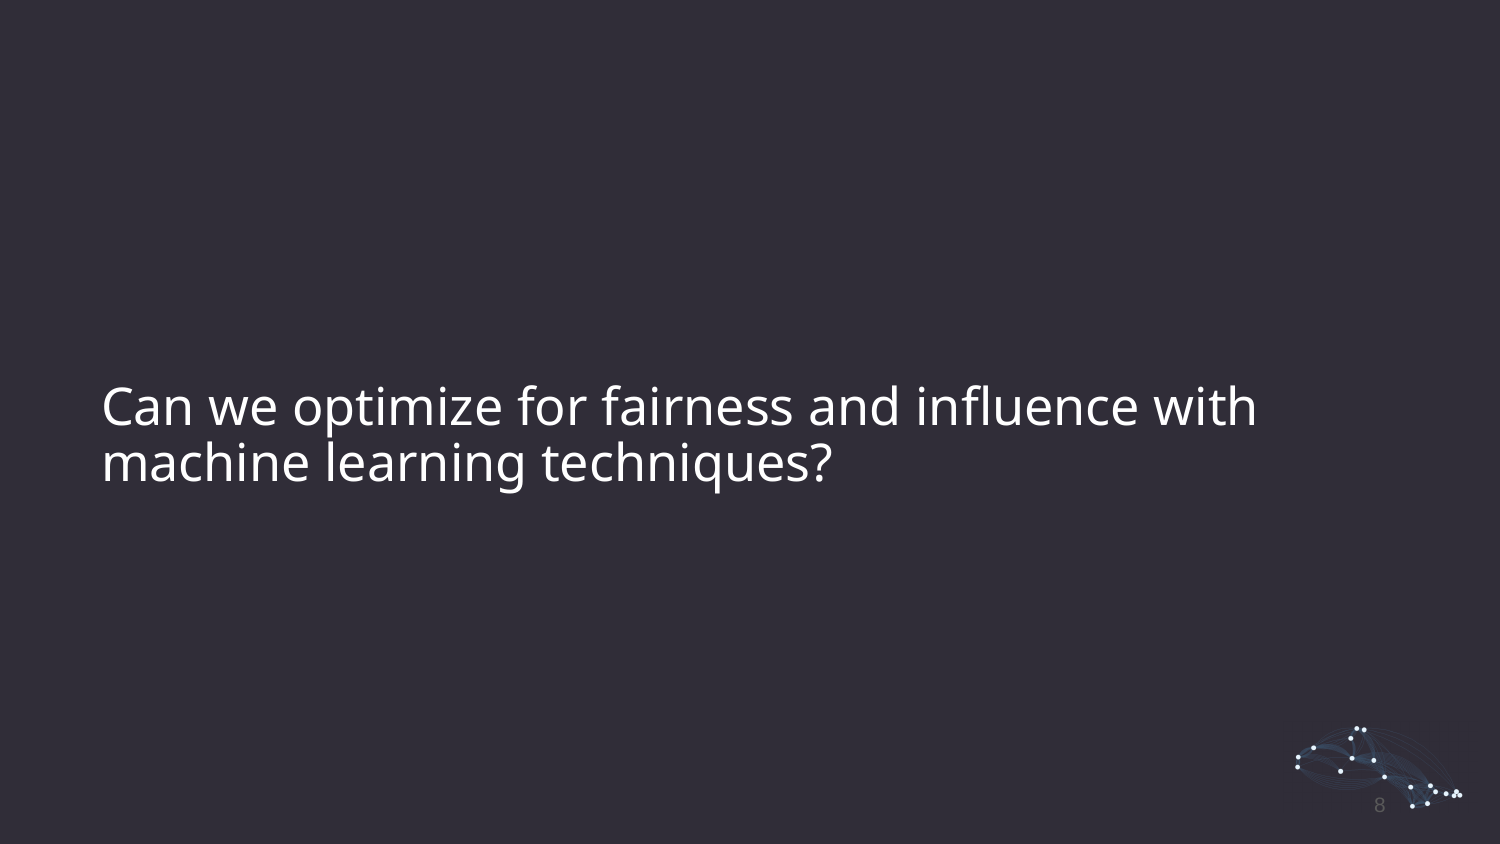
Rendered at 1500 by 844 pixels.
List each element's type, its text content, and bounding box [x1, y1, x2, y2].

picture [1282, 720, 1478, 814]
title Can we optimize for fairness and influence with machine learning techniques? [89, 147, 1384, 499]
slide_number ‹#› [1059, 782, 1397, 827]
